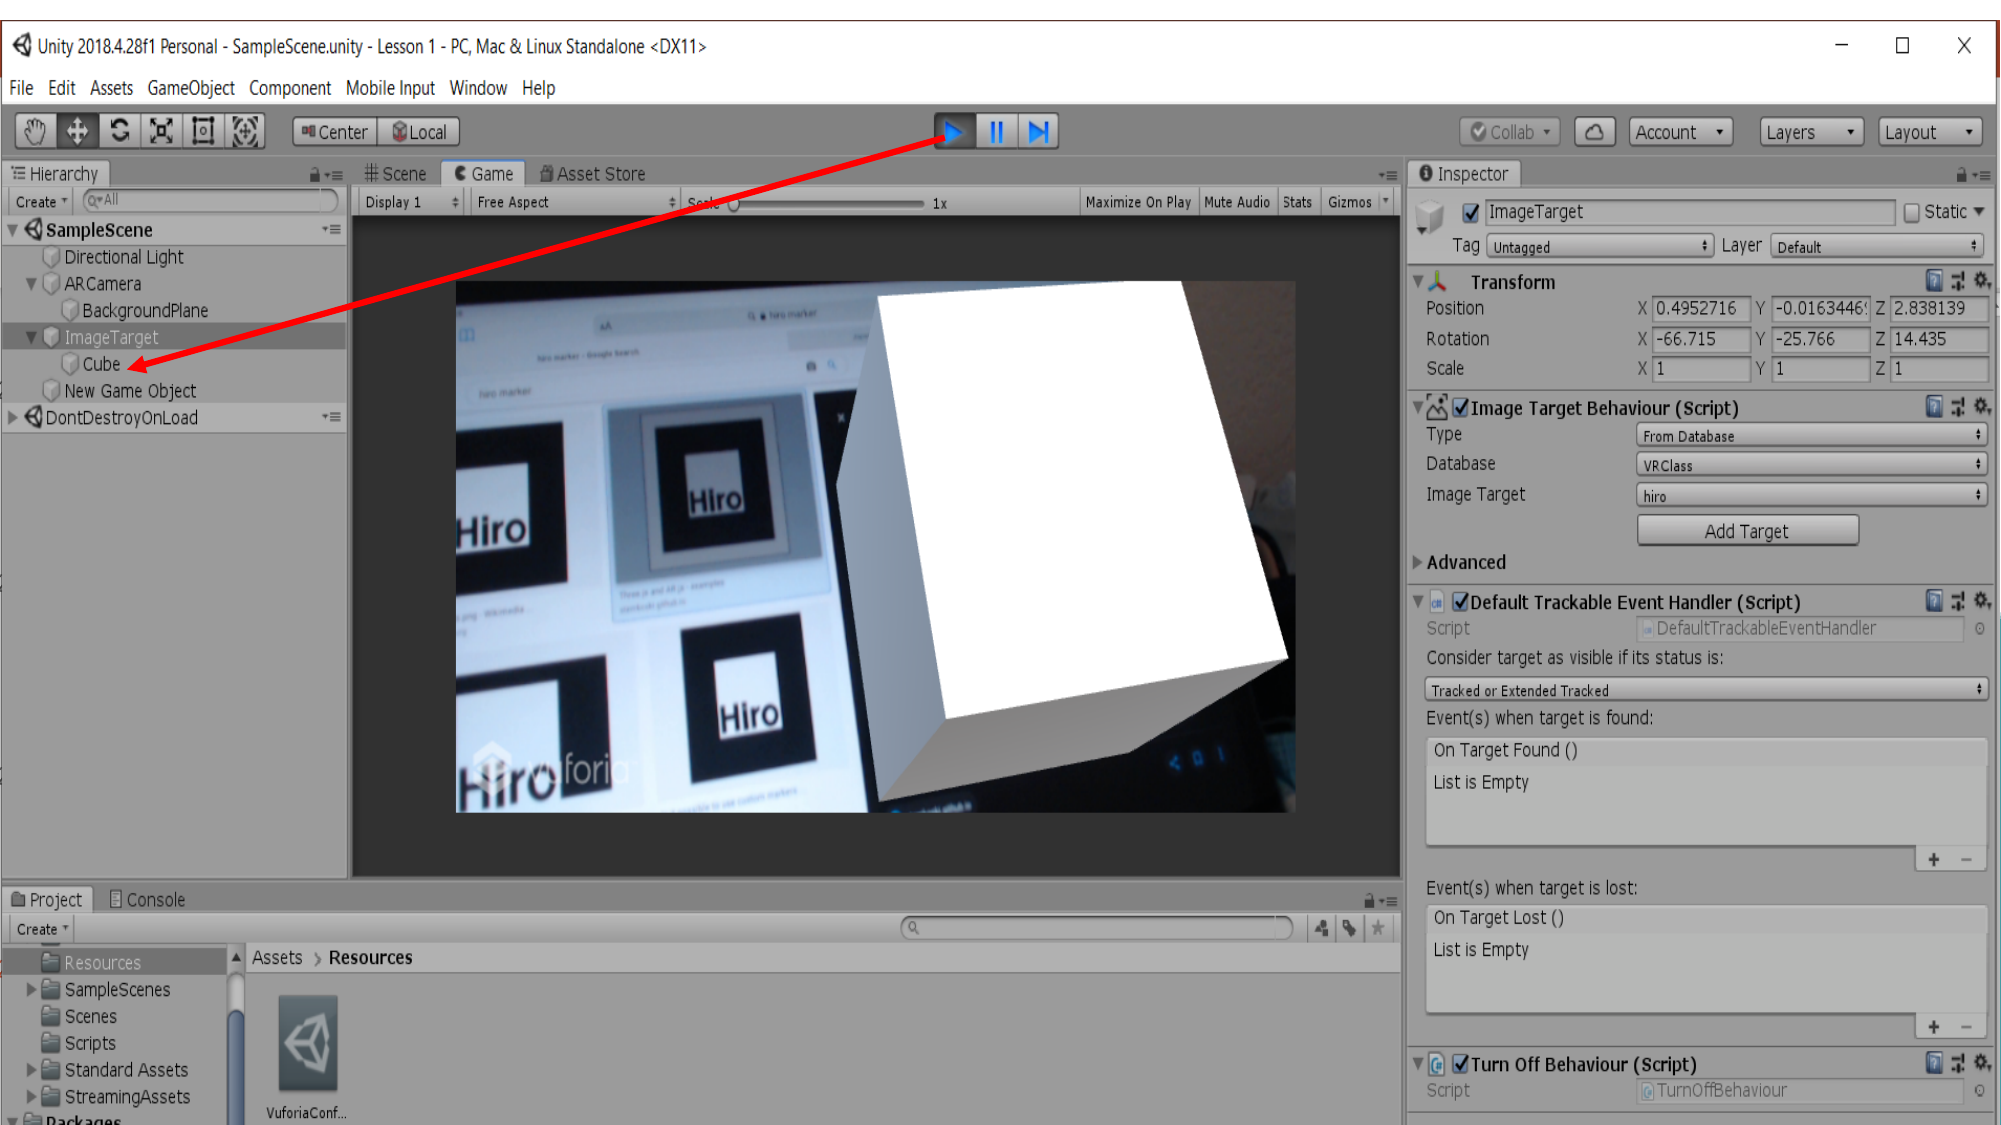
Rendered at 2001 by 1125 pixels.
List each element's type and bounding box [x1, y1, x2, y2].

text_box [126, 137, 945, 370]
picture [0, 20, 2000, 1125]
